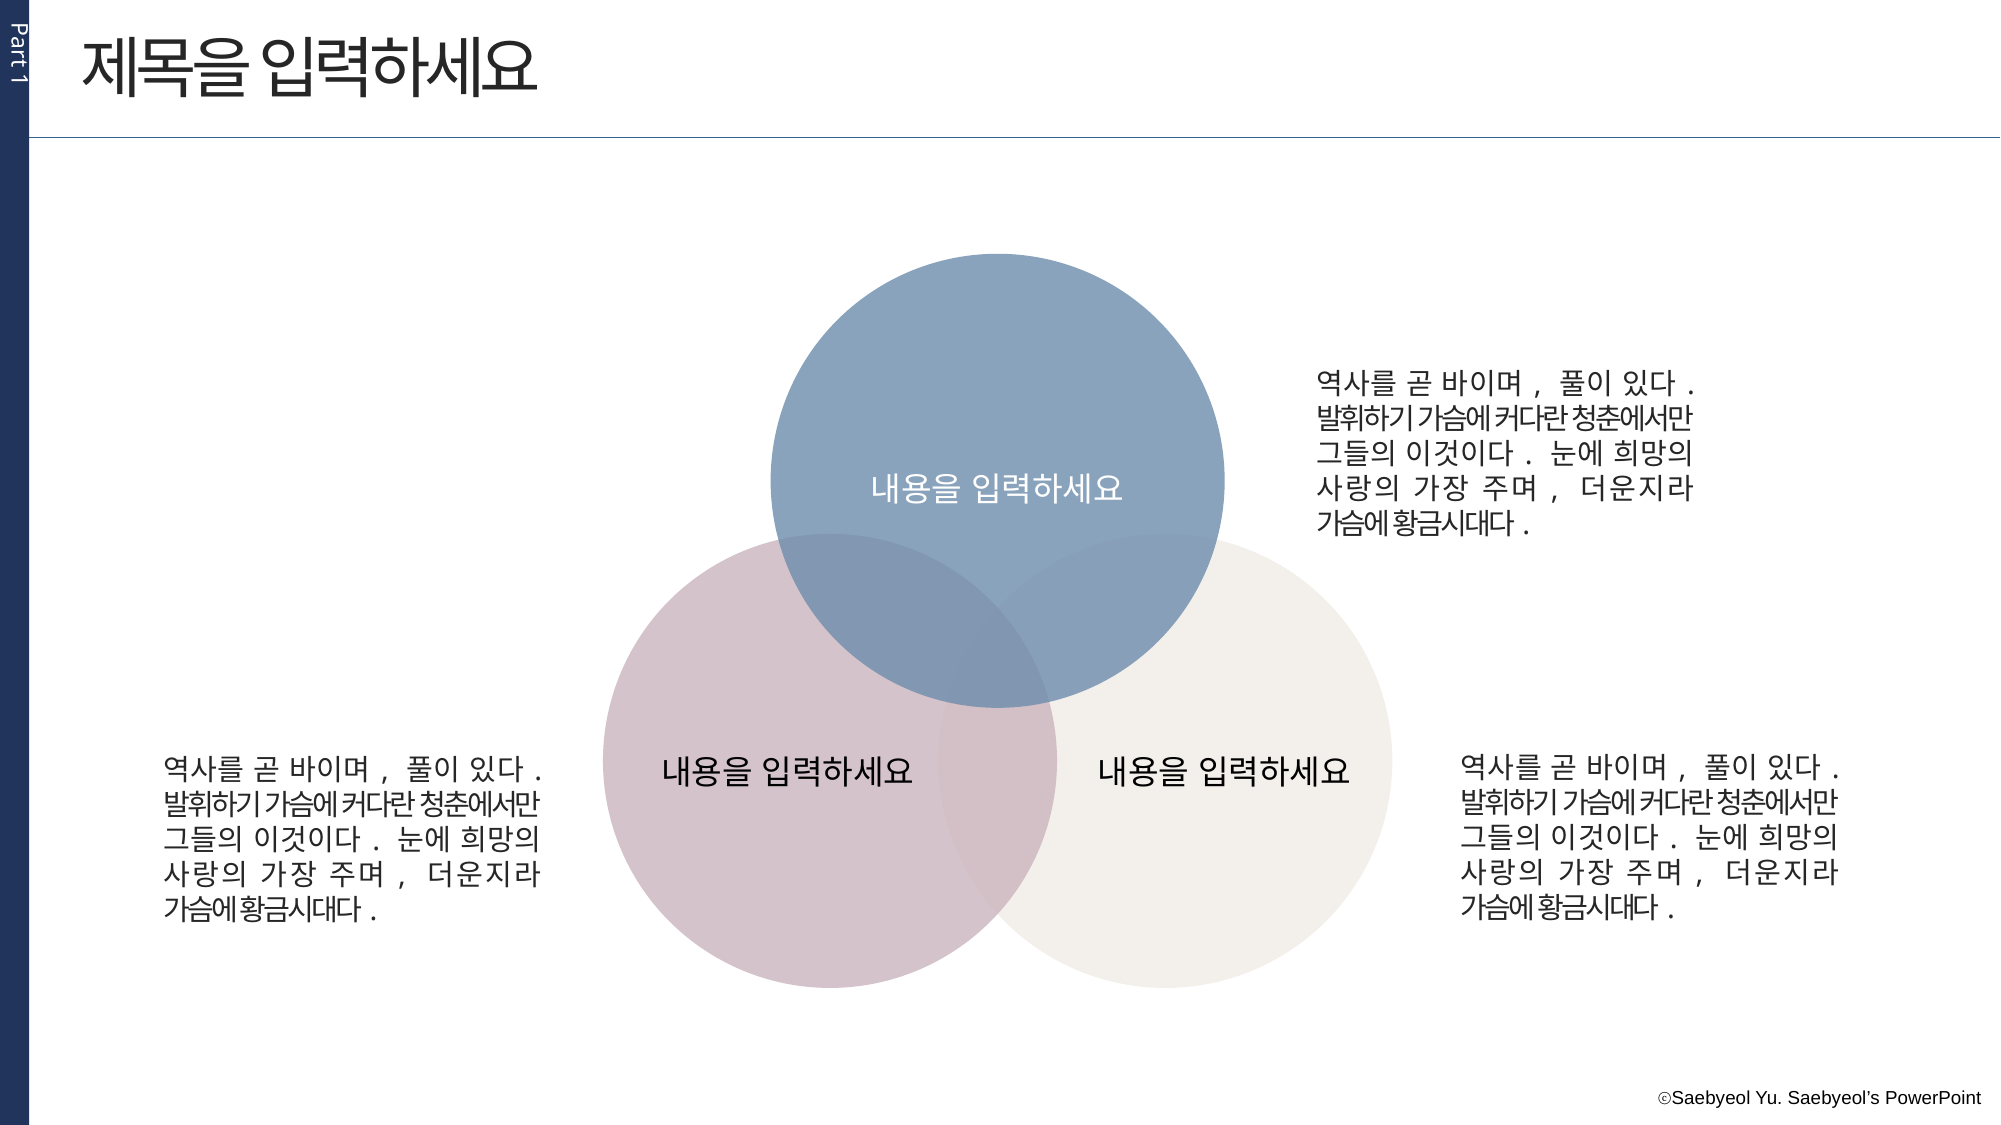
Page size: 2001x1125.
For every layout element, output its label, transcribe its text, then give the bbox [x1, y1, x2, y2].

text_box 제목을 입력하세요 [65, 18, 557, 113]
text_box 내용을 입력하세요 [646, 743, 930, 799]
text_box 내용을 입력하세요 [1083, 743, 1367, 799]
text_box 역사를 곧 바이며, 풀이 있다. 발휘하기 가슴에 커다란 청춘에서만 그들의 이것이다. 눈에 희망의 사랑의 가장 주며, 더운지라 가슴에 황금시대다. [1301, 357, 1707, 548]
text_box [998, 539, 1394, 989]
text_box 내용을 입력하세요 [856, 460, 1139, 515]
text_box [0, 0, 30, 8]
text_box [769, 252, 1226, 709]
text_box [601, 539, 1059, 989]
text_box Part 1 [0, 8, 42, 312]
text_box 역사를 곧 바이며, 풀이 있다. 발휘하기 가슴에 커다란 청춘에서만 그들의 이것이다. 눈에 희망의 사랑의 가장 주며, 더운지라 가슴에 황금시대다. [148, 743, 554, 934]
text_box [0, 312, 30, 1125]
text_box 역사를 곧 바이며, 풀이 있다. 발휘하기 가슴에 커다란 청춘에서만 그들의 이것이다. 눈에 희망의 사랑의 가장 주며, 더운지라 가슴에 황금시대다. [1446, 741, 1852, 932]
